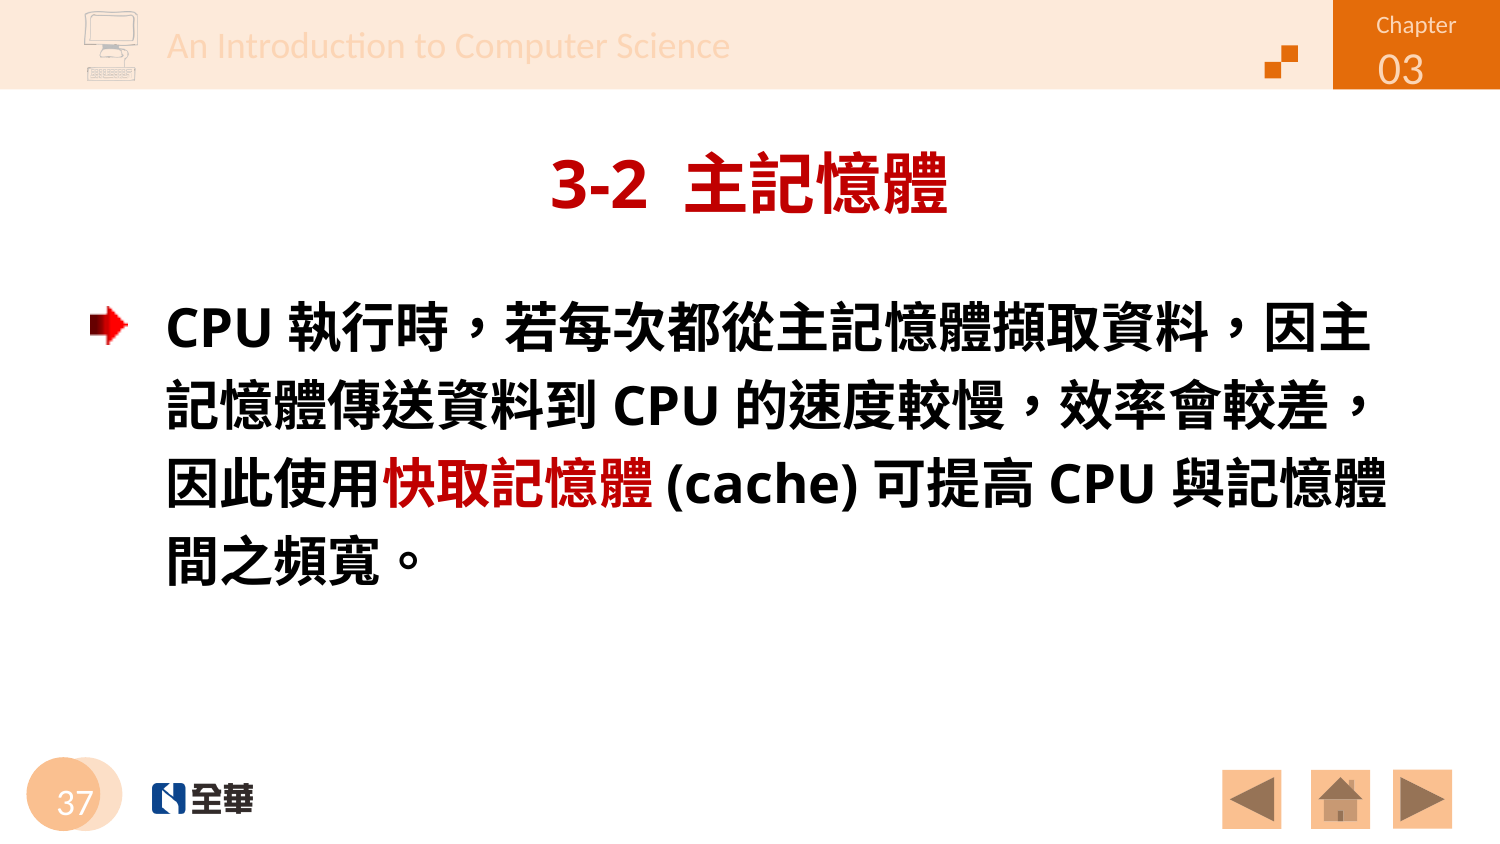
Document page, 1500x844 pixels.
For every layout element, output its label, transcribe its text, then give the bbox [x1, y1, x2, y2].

picture [90, 306, 128, 345]
picture [84, 11, 138, 81]
title 3-2 主記憶體 [75, 119, 1425, 245]
picture [152, 783, 253, 814]
list CPU執行時，若每次都從主記憶體擷取資料，因主記憶體傳送資料到CPU的速度較慢，效率會較差，因此使用快取記憶體(cache)可提高CPU與記憶體間之頻寬。 [75, 272, 1425, 754]
